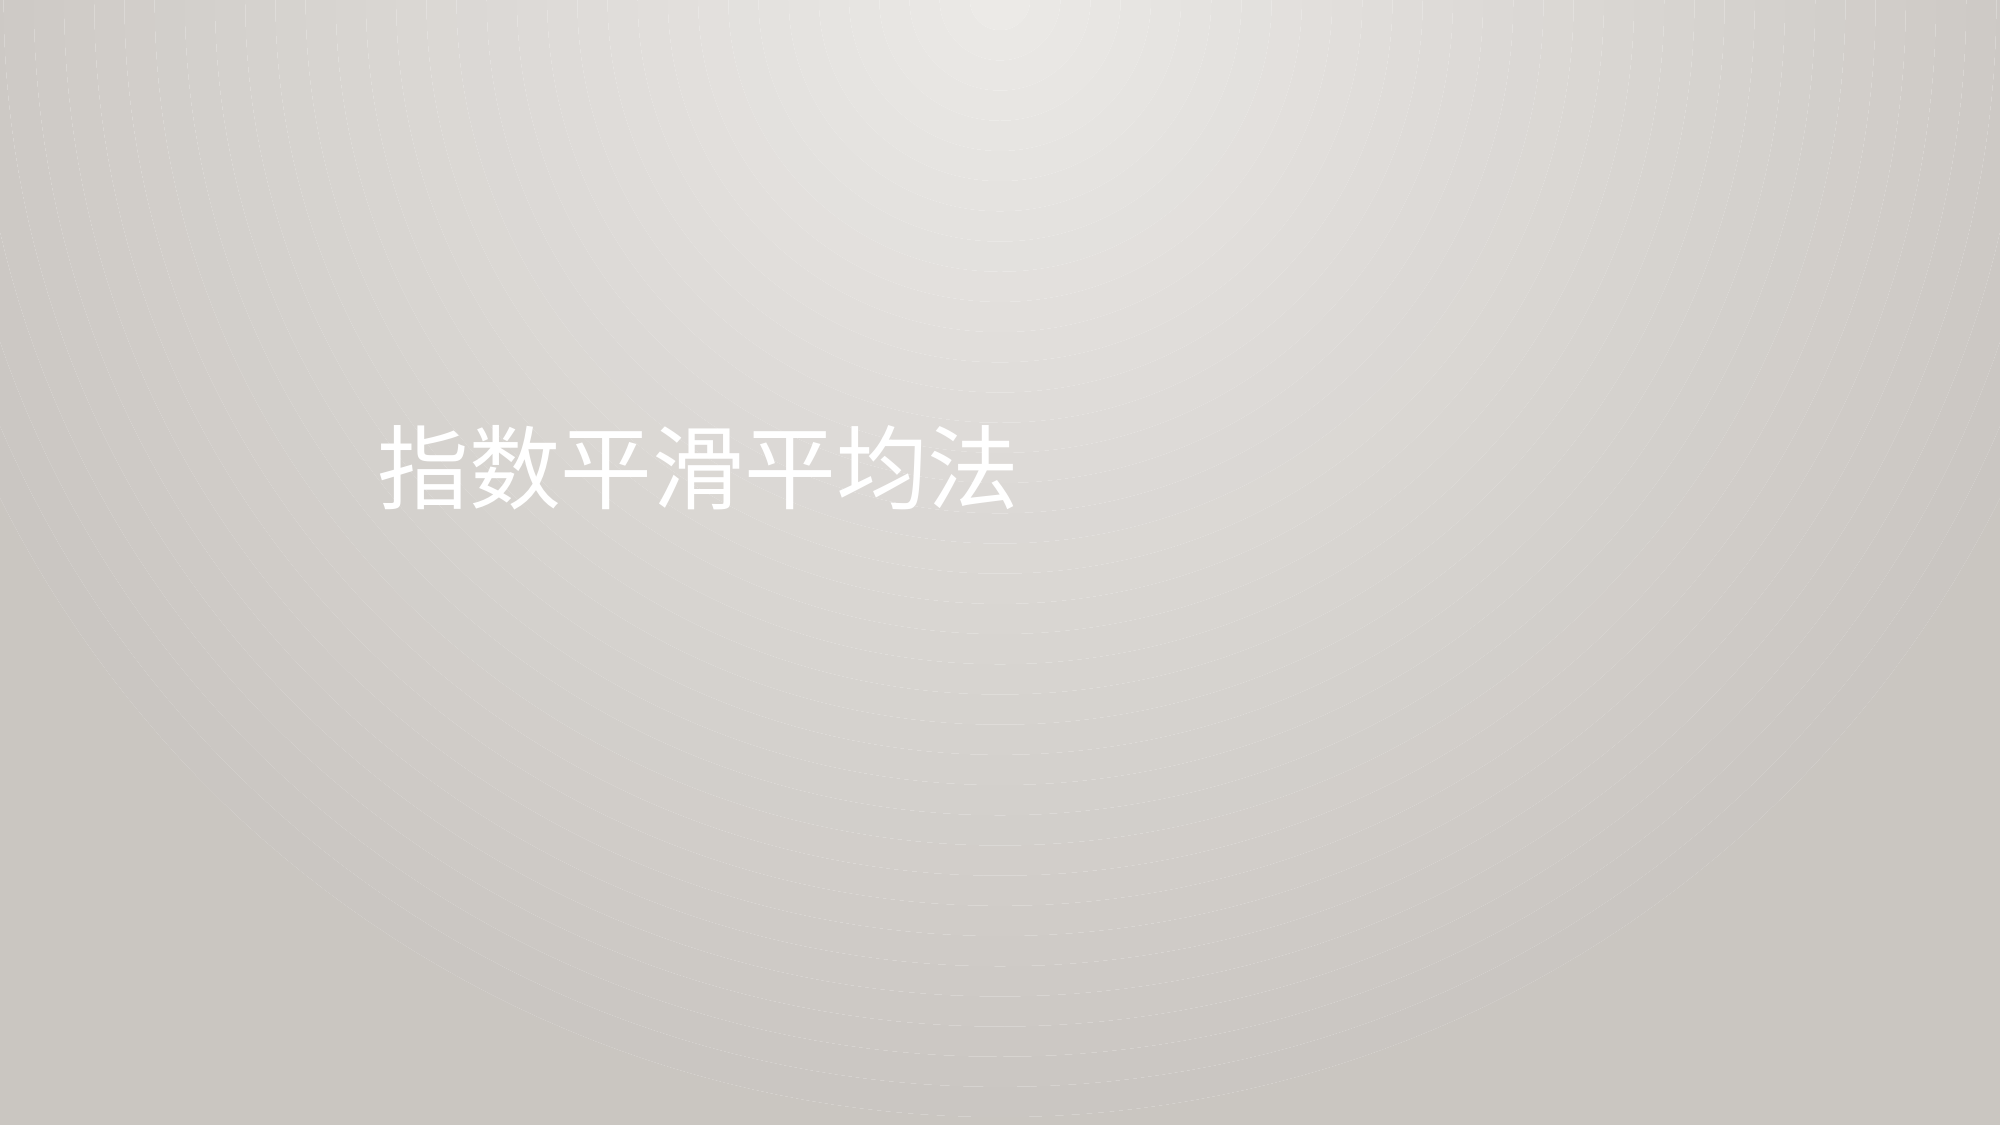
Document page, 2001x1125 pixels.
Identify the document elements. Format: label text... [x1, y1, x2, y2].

title 指数平滑平均法 [362, 375, 1638, 563]
